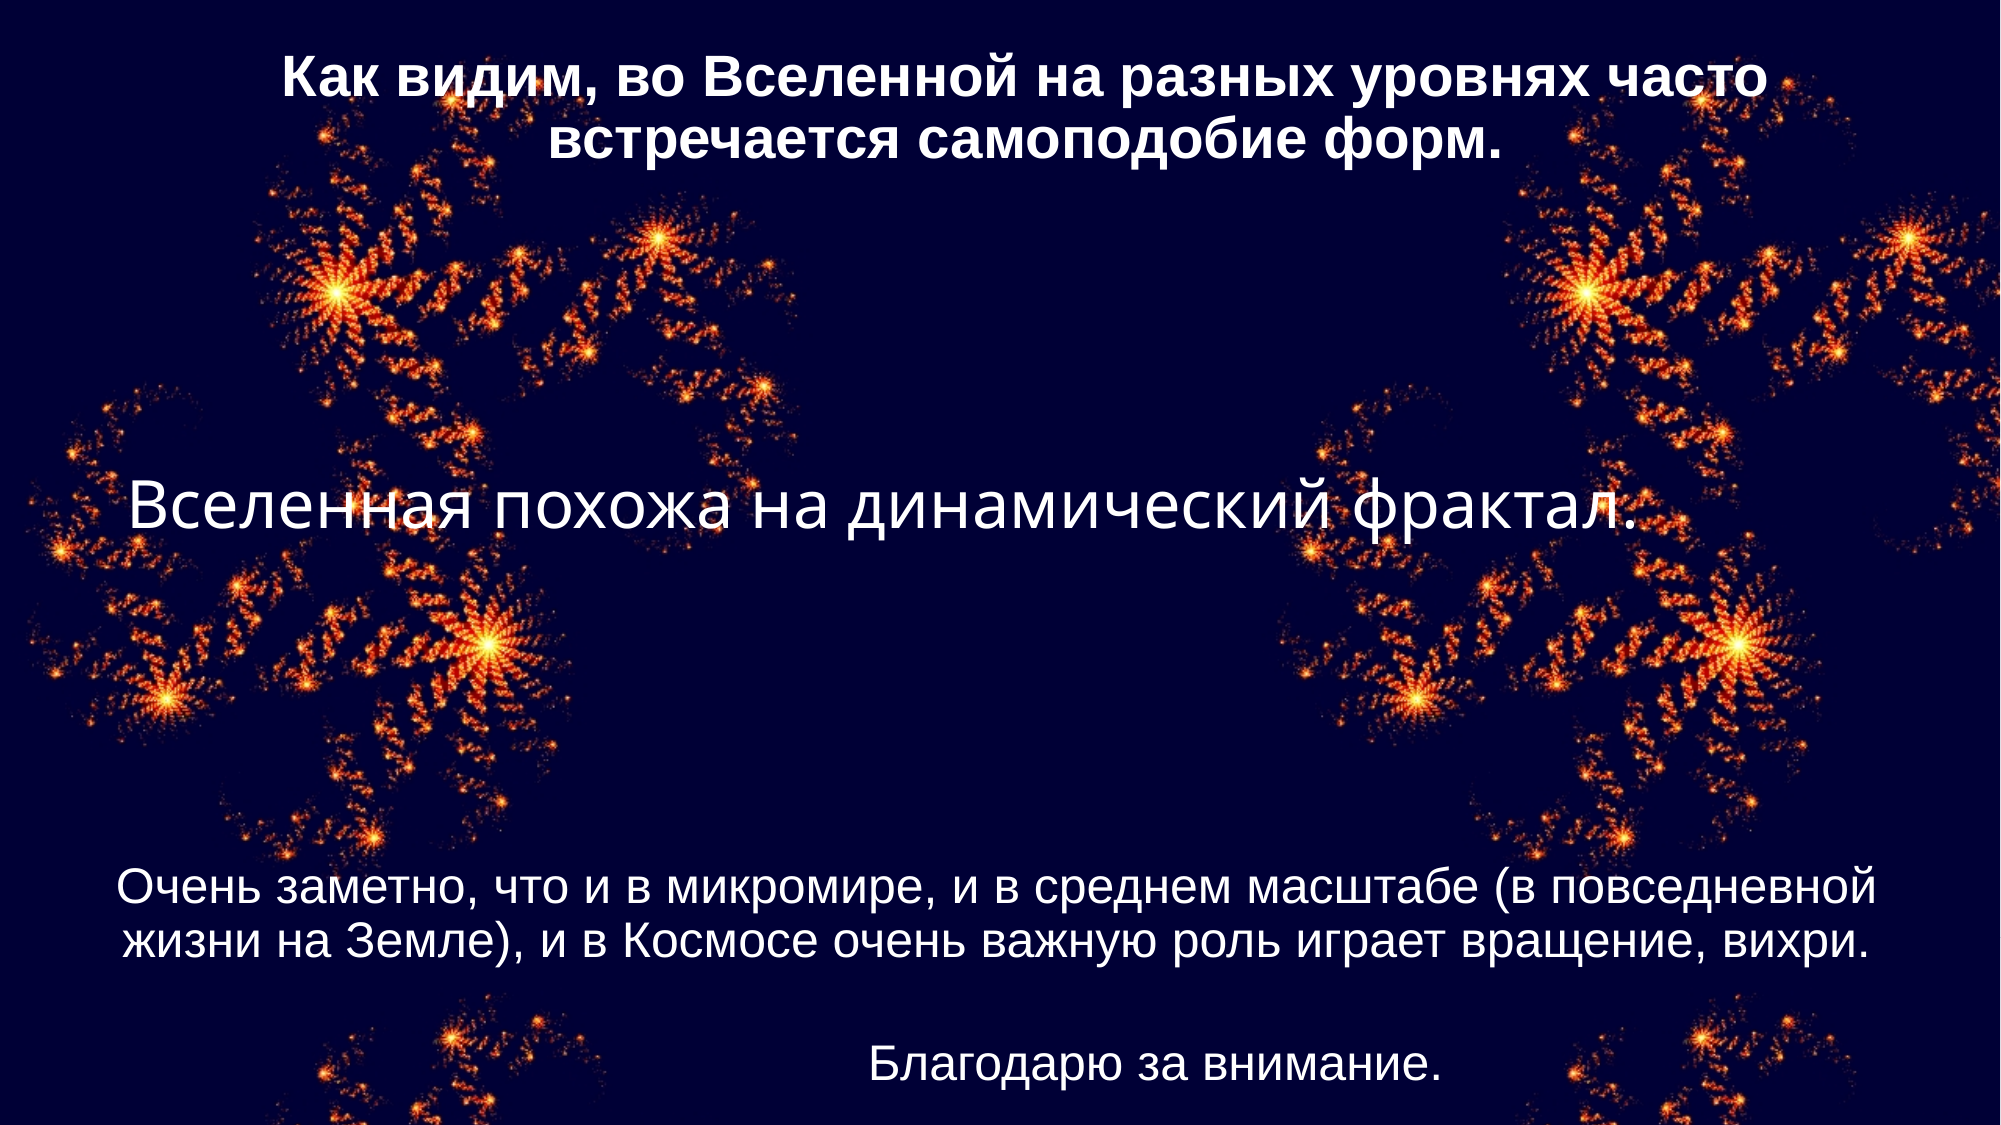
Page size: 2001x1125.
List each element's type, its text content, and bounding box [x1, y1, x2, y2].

list Очень заметно, что и в микромире, и в среднем масштабе (в повседневной жизни на Земле), и в Космосе очень важную роль играет вращение, вихри. [34, 772, 1960, 1023]
title Как видим, во Вселенной на разных уровнях часто встречается самоподобие форм. [163, 0, 1889, 218]
picture [0, 0, 2001, 1125]
text_box Вселенная похожа на динамический фрактал. [111, 454, 2000, 549]
text_box Благодарю за внимание. [853, 1022, 1520, 1098]
